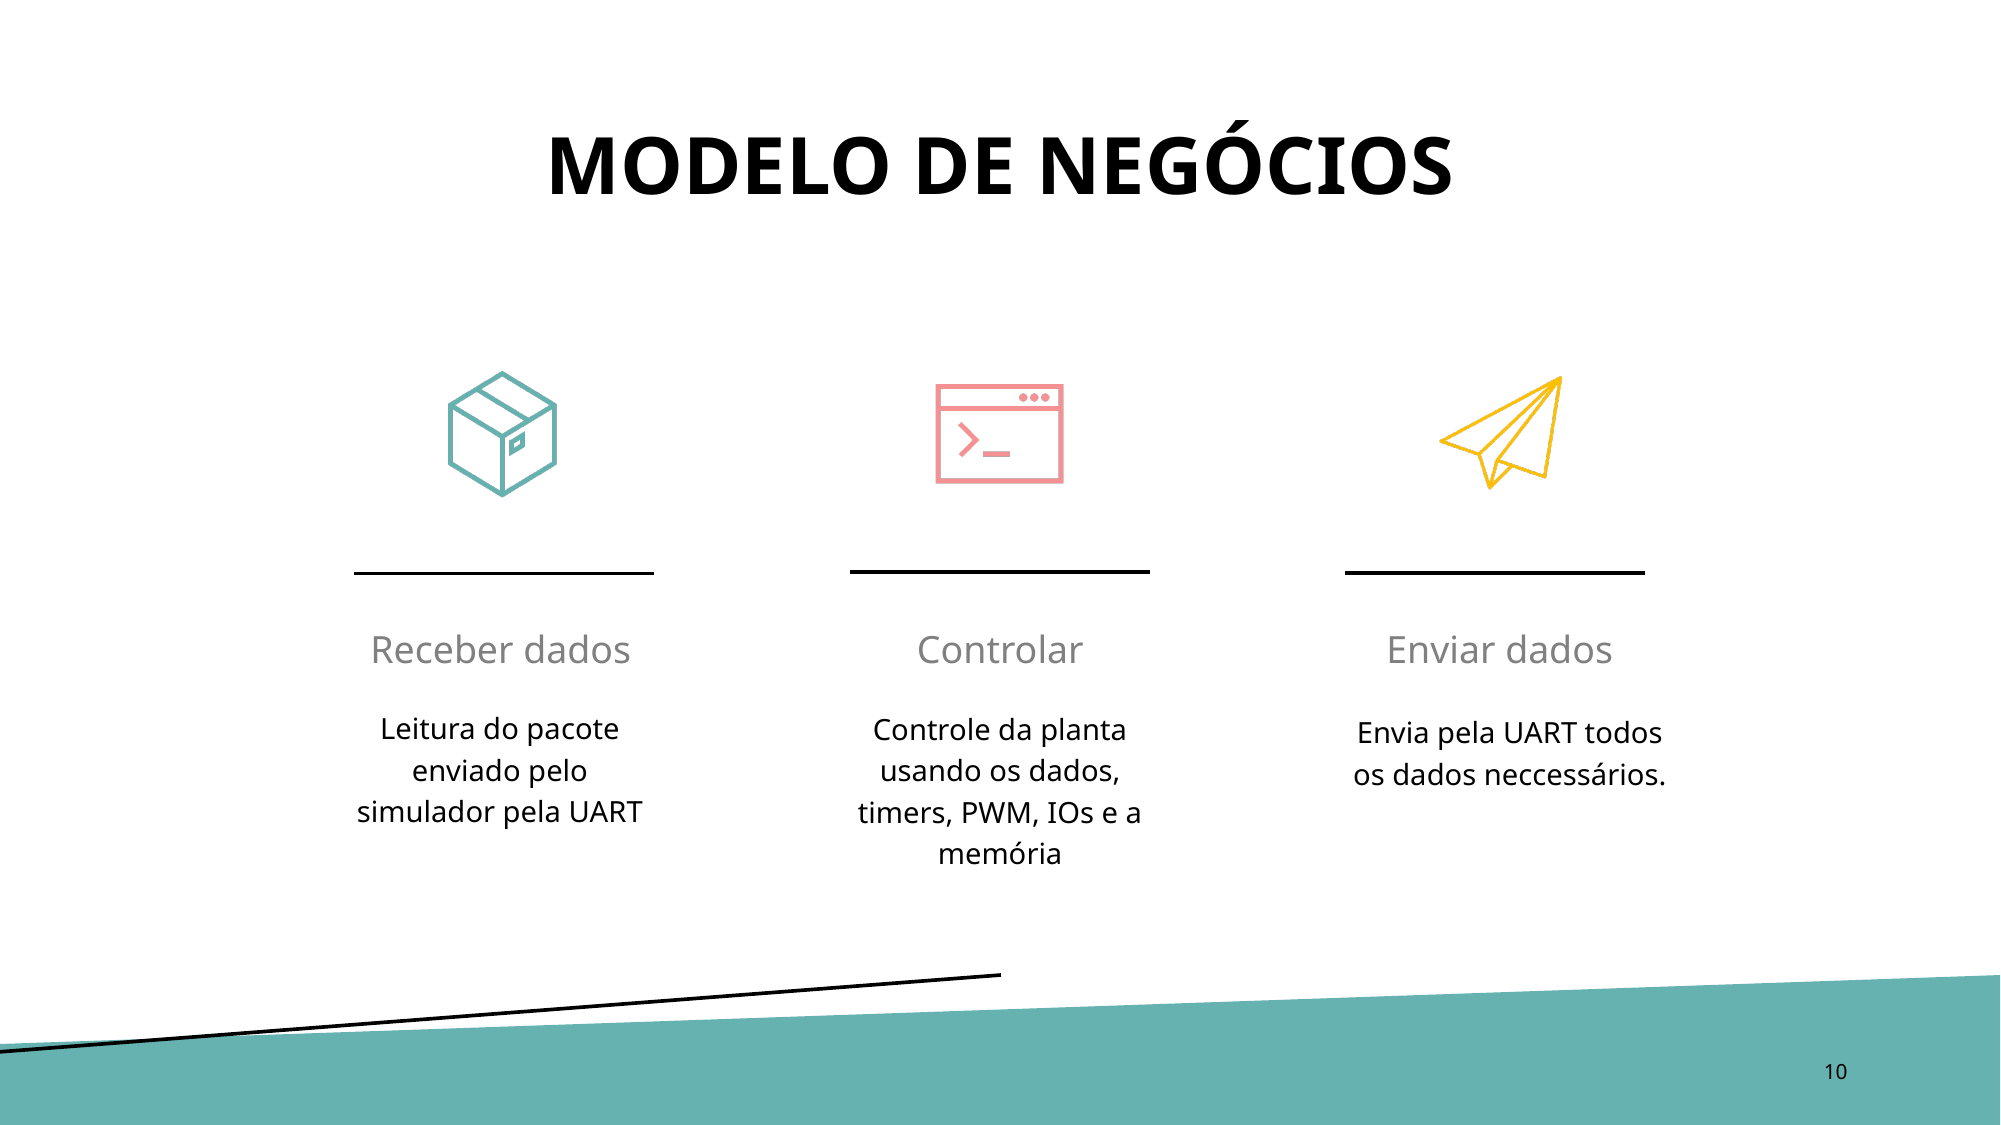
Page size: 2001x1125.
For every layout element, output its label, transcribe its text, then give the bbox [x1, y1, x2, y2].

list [425, 358, 576, 509]
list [1425, 357, 1576, 508]
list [924, 358, 1075, 509]
list Controle da planta usando os dados, timers, PWM, IOs e a memória [827, 696, 1173, 892]
list Receber dados [338, 623, 664, 683]
list Controlar [837, 623, 1163, 683]
slide_number 10 [1412, 1042, 1863, 1103]
list Envia pela UART todos os dados neccessários. [1337, 700, 1683, 896]
title MODELO DE NEGÓCIOS [137, 59, 1863, 278]
list Leitura do pacote enviado pelo simulador pela UART [327, 696, 673, 892]
list Enviar dados [1337, 623, 1663, 683]
